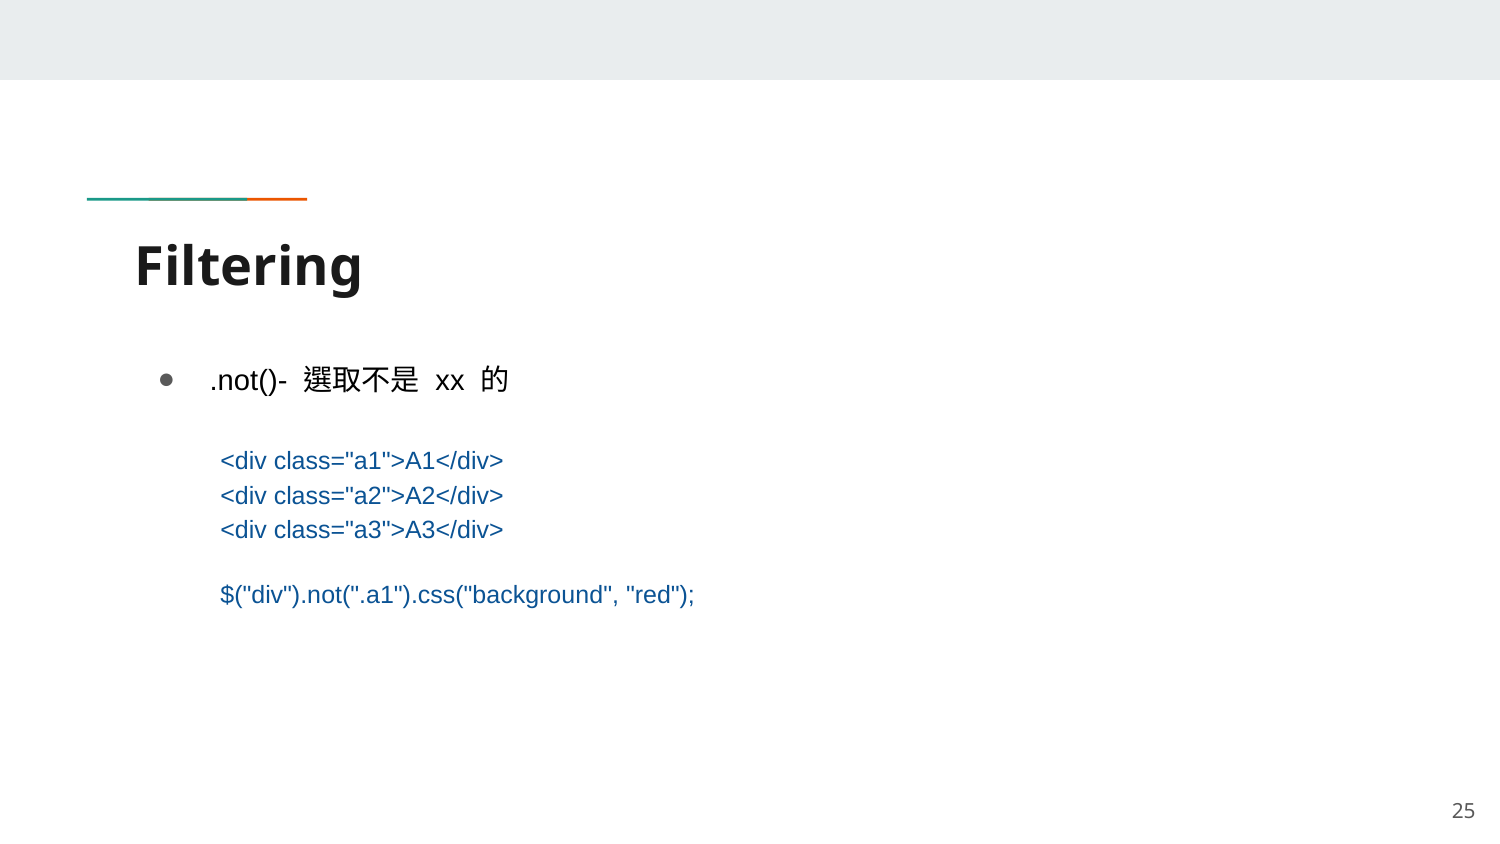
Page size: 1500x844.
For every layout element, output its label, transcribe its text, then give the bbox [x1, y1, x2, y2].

title Filtering [119, 216, 1381, 305]
slide_number ‹#› [1400, 779, 1491, 844]
list .not()- 選取不是 xx 的 [119, 341, 1381, 712]
text_box <div class="a1">A1</div> <div class="a2">A2</div> <div class="a3">A3</div> $("div").not(".a1").css("background", "red"); [205, 425, 1262, 771]
